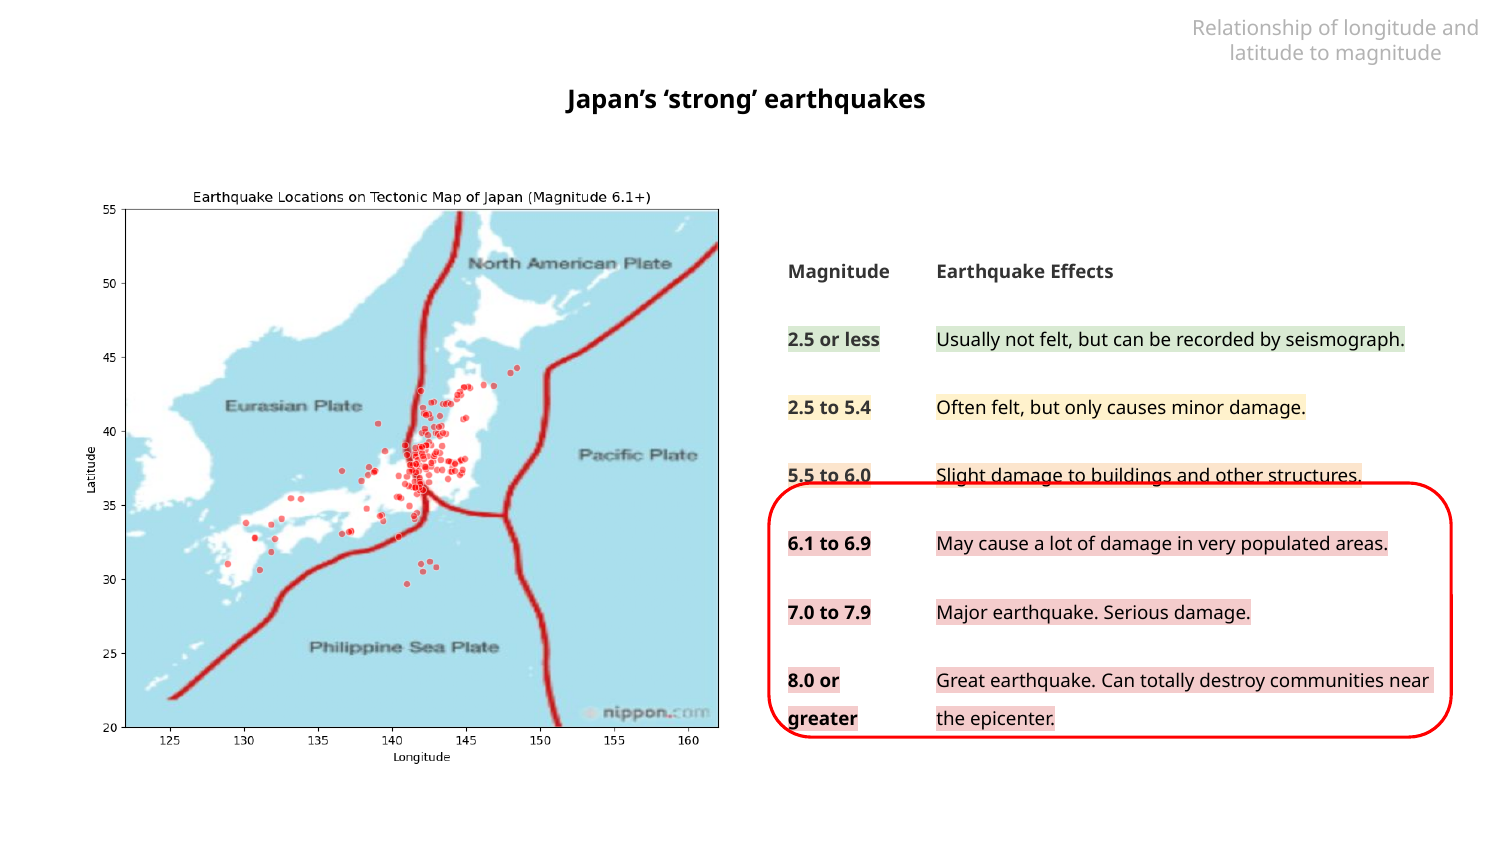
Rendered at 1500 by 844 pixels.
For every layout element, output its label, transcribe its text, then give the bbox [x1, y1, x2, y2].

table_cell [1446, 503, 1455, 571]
table_cell 2.5 to 5.4 [773, 367, 922, 435]
table_cell Slight damage to buildings and other structures. [922, 435, 1455, 503]
table_cell 8.0 or greater [773, 715, 922, 746]
table_cell Often felt, but only causes minor damage. [922, 367, 1455, 435]
table_header Magnitude [773, 230, 922, 299]
table_cell Great earthquake. Can totally destroy communities near the epicenter. [922, 640, 1455, 746]
text_box [768, 483, 1452, 738]
picture [77, 183, 726, 771]
table_cell 2.5 or less [773, 299, 922, 367]
title Japan’s ‘strong’ earthquakes [75, 67, 1171, 129]
table_header Earthquake Effects [922, 230, 1455, 299]
text_box Relationship of longitude and latitude to magnitude [1171, 0, 1500, 136]
table_cell 5.5 to 6.0 [773, 435, 922, 503]
table_cell Usually not felt, but can be recorded by seismograph. [922, 299, 1455, 367]
